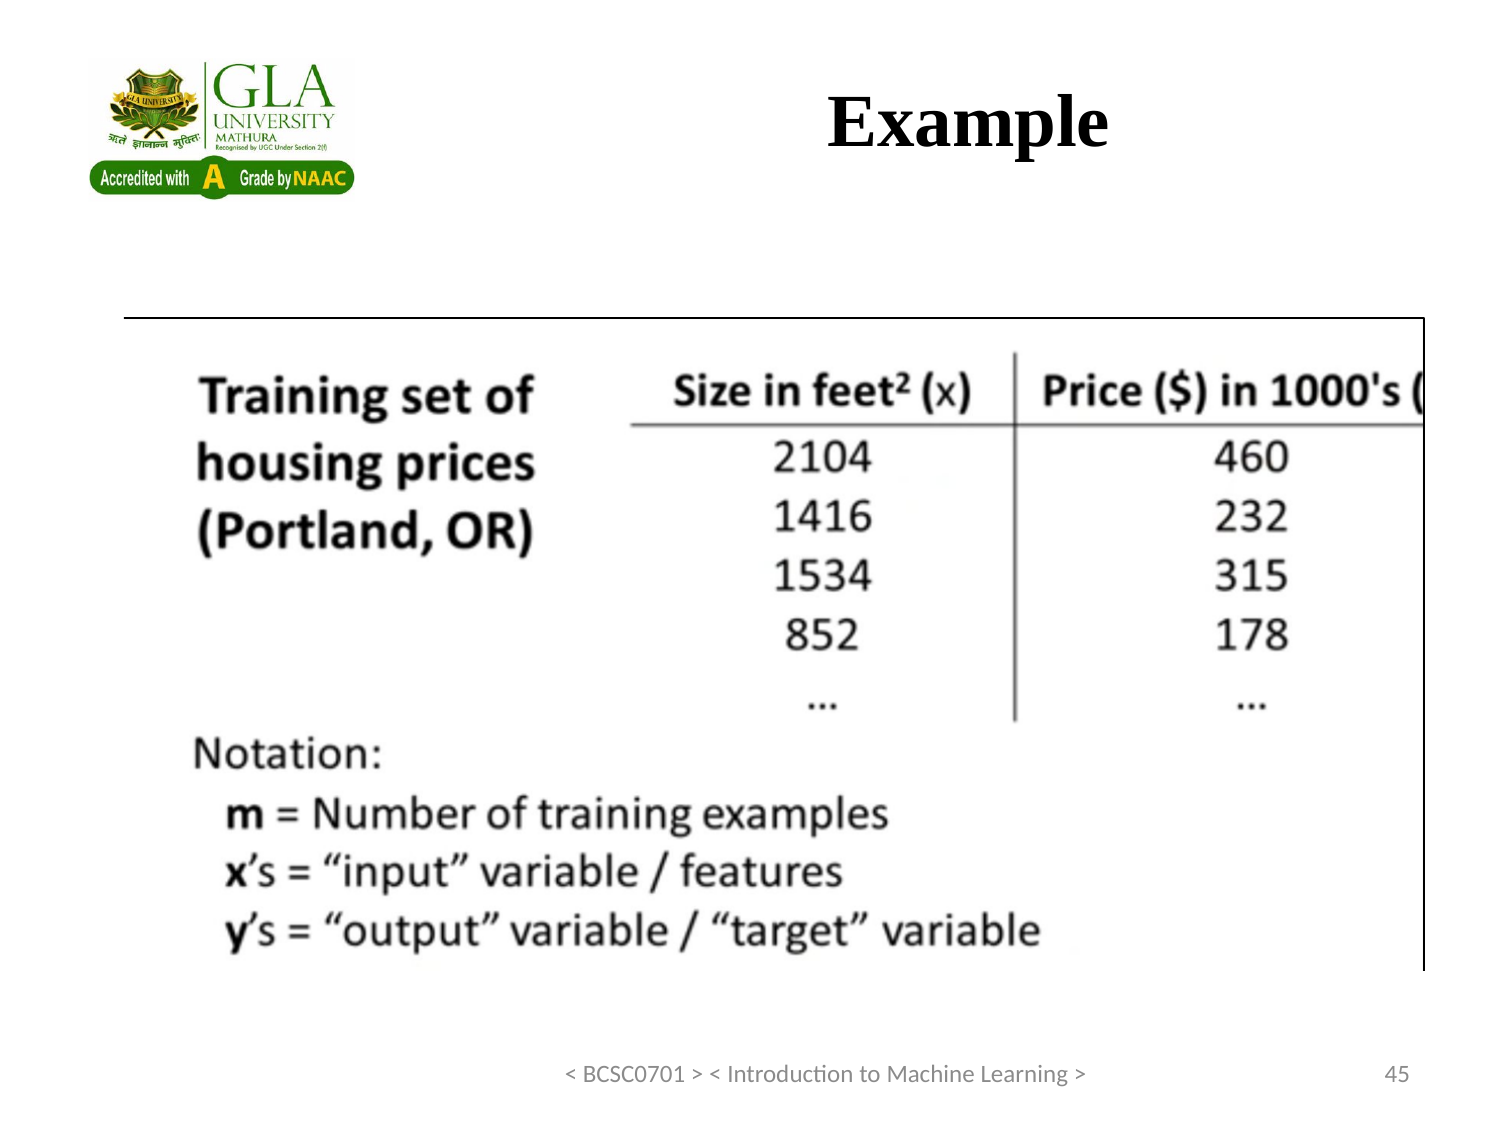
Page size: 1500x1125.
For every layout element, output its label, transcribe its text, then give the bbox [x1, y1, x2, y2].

footer < BCSC0701 > < Introduction to Machine Learning > [512, 1042, 1074, 1103]
slide_number 45 [1074, 1042, 1425, 1103]
picture [88, 58, 355, 202]
title Example [512, 45, 1425, 188]
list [123, 317, 1426, 971]
